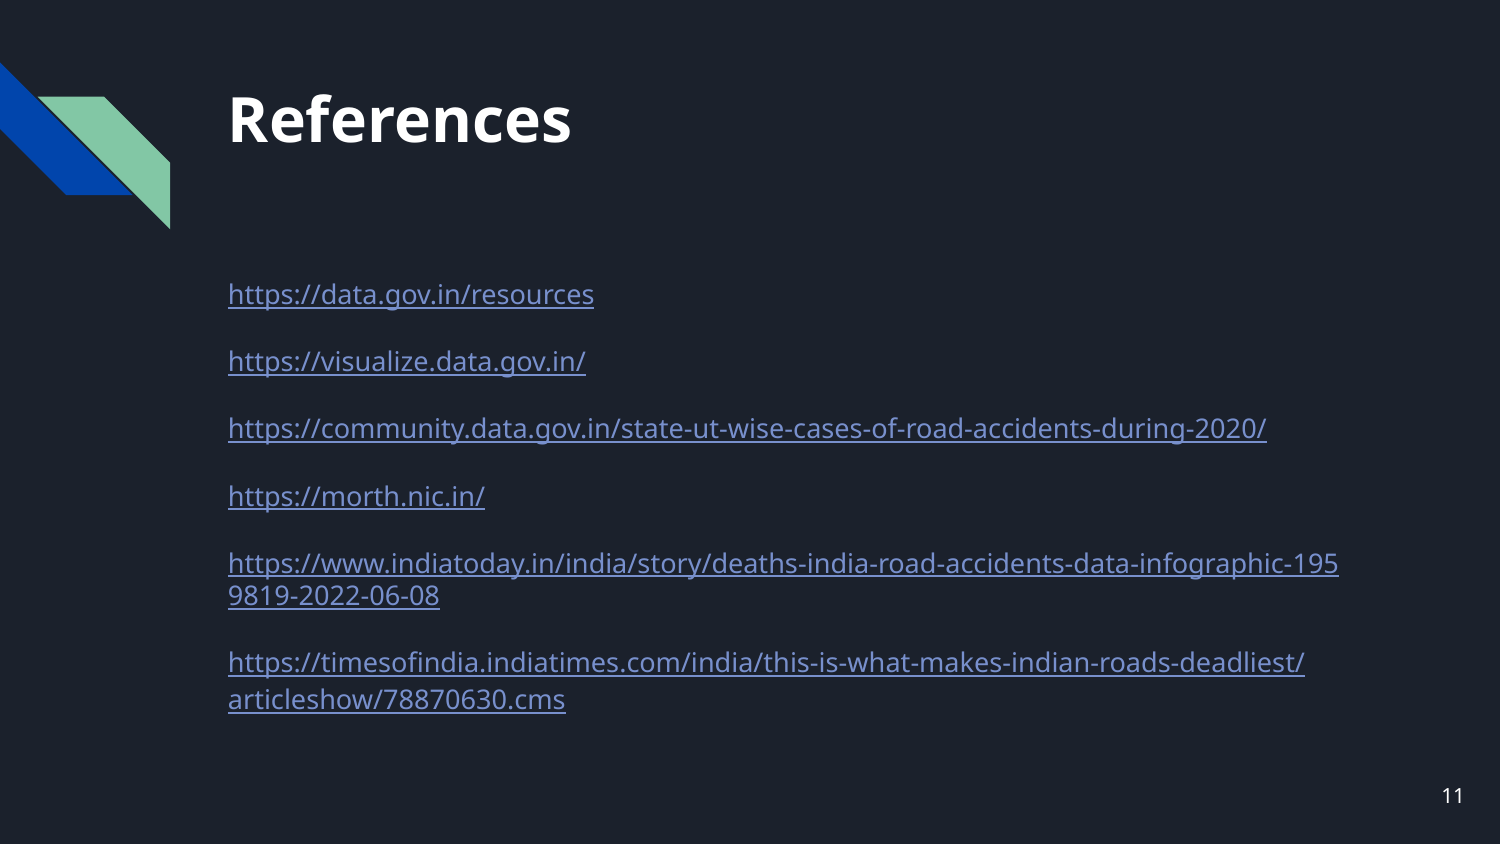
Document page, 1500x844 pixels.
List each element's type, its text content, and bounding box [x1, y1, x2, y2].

slide_number ‹#› [1389, 764, 1480, 830]
list https://data.gov.in/resources https://visualize.data.gov.in/ https://community.data.gov.in/state-ut-wise-cases-of-road-accidents-during-2020/ https://morth.nic.in/ https://www.indiatoday.in/india/story/deaths-india-road-accidents-data-infographic-1959819-2022-06-08 https://timesofindia.indiatimes.com/india/this-is-what-makes-indian-roads-deadliest/articleshow/78870630.cms [212, 257, 1368, 735]
title References [212, 64, 1368, 215]
